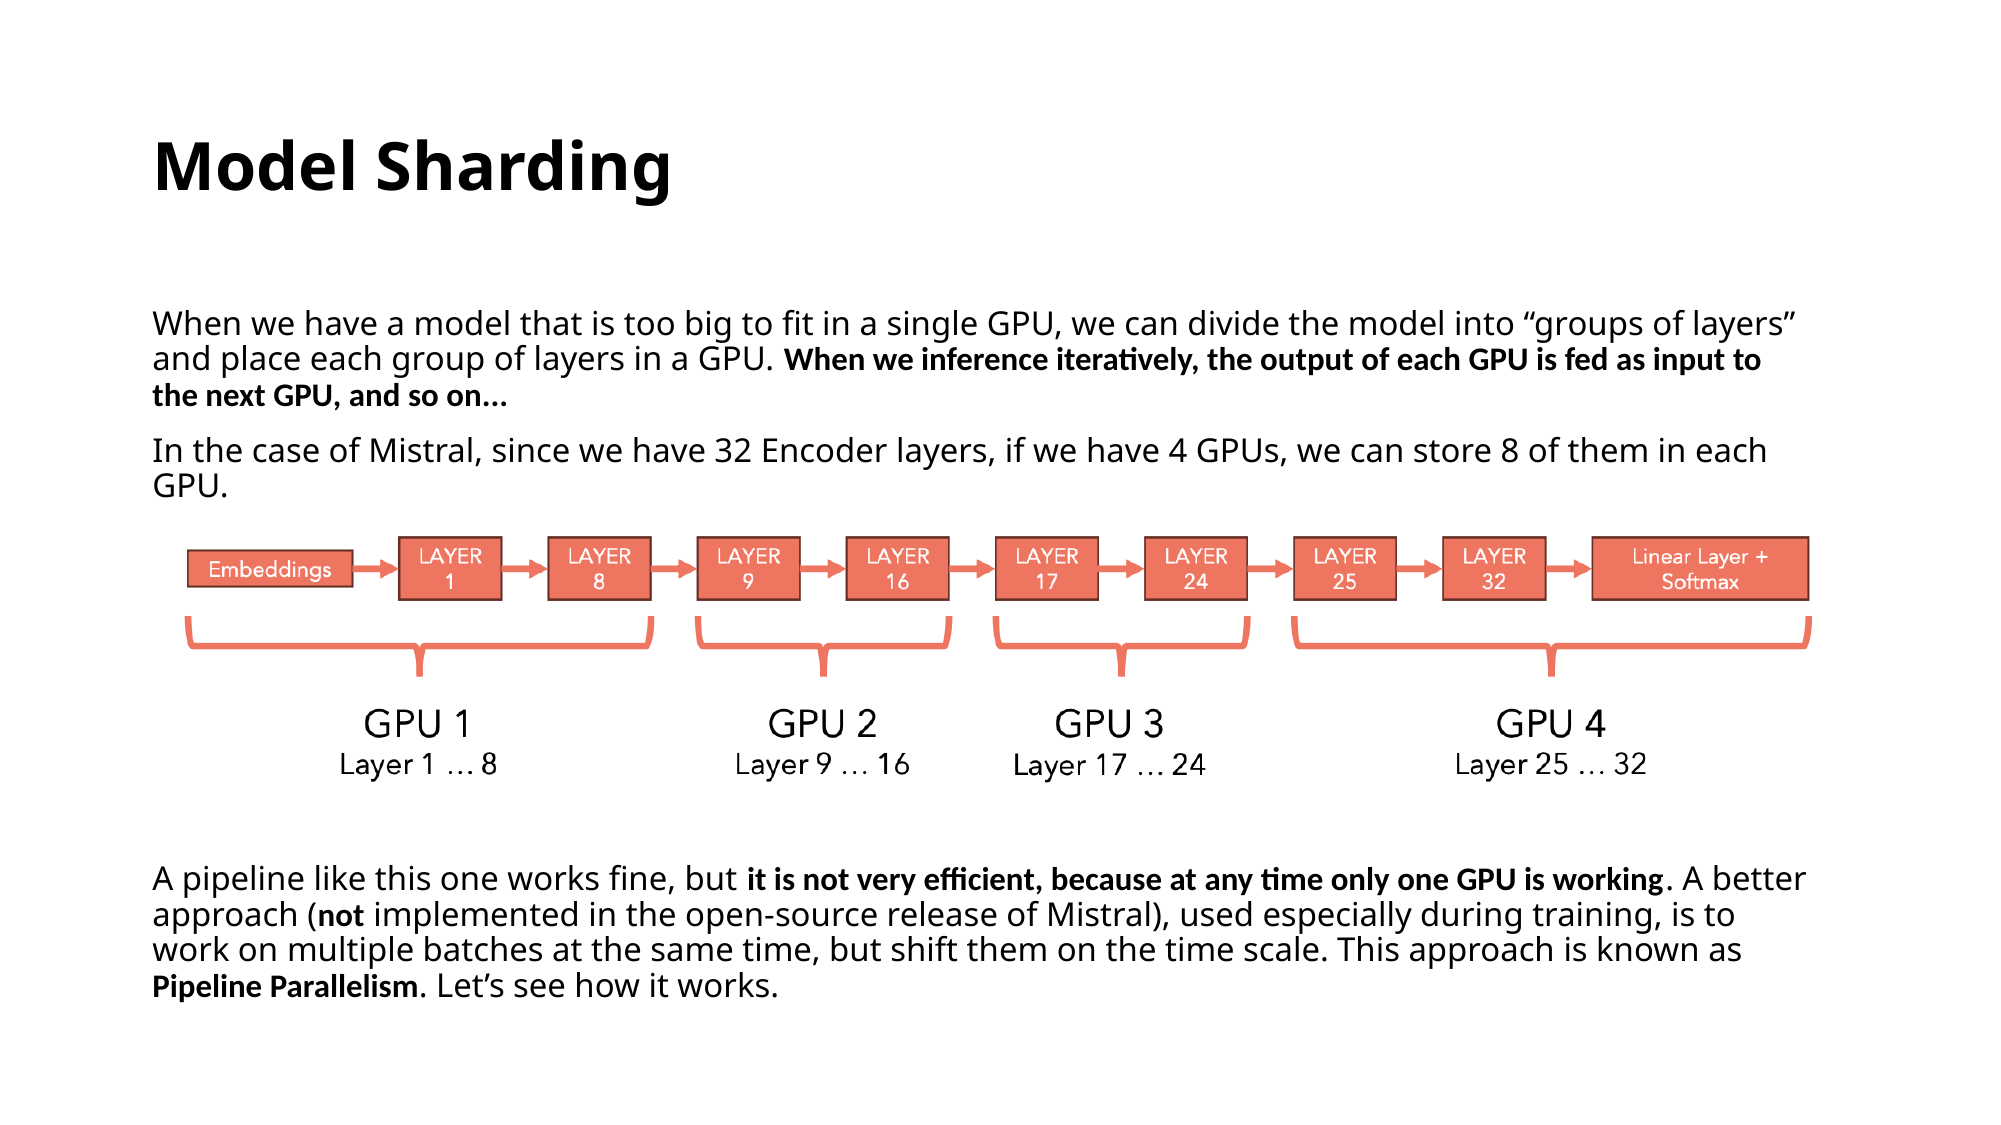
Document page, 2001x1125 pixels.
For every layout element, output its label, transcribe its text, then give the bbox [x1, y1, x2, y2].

title Model Sharding [137, 59, 1863, 278]
picture [155, 502, 1845, 811]
list When we have a model that is too big to fit in a single GPU, we can divide the model into “groups of layers” and place each group of layers in a GPU. When we inference iteratively, the output of each GPU is fed as input to the next GPU, and so on... In the case of Mistral, since we have 32 Encoder layers, if we have 4 GPUs, we can store 8 of them in each GPU. A pipeline like this one works fine, but it is not very efficient, because at any time only one GPU is working. A better approach (not implemented in the open-source release of Mistral), used especially during training, is to work on multiple batches at the same time, but shift them on the time scale. This approach is known as Pipeline Parallelism. Let’s see how it works. [137, 299, 1826, 1014]
